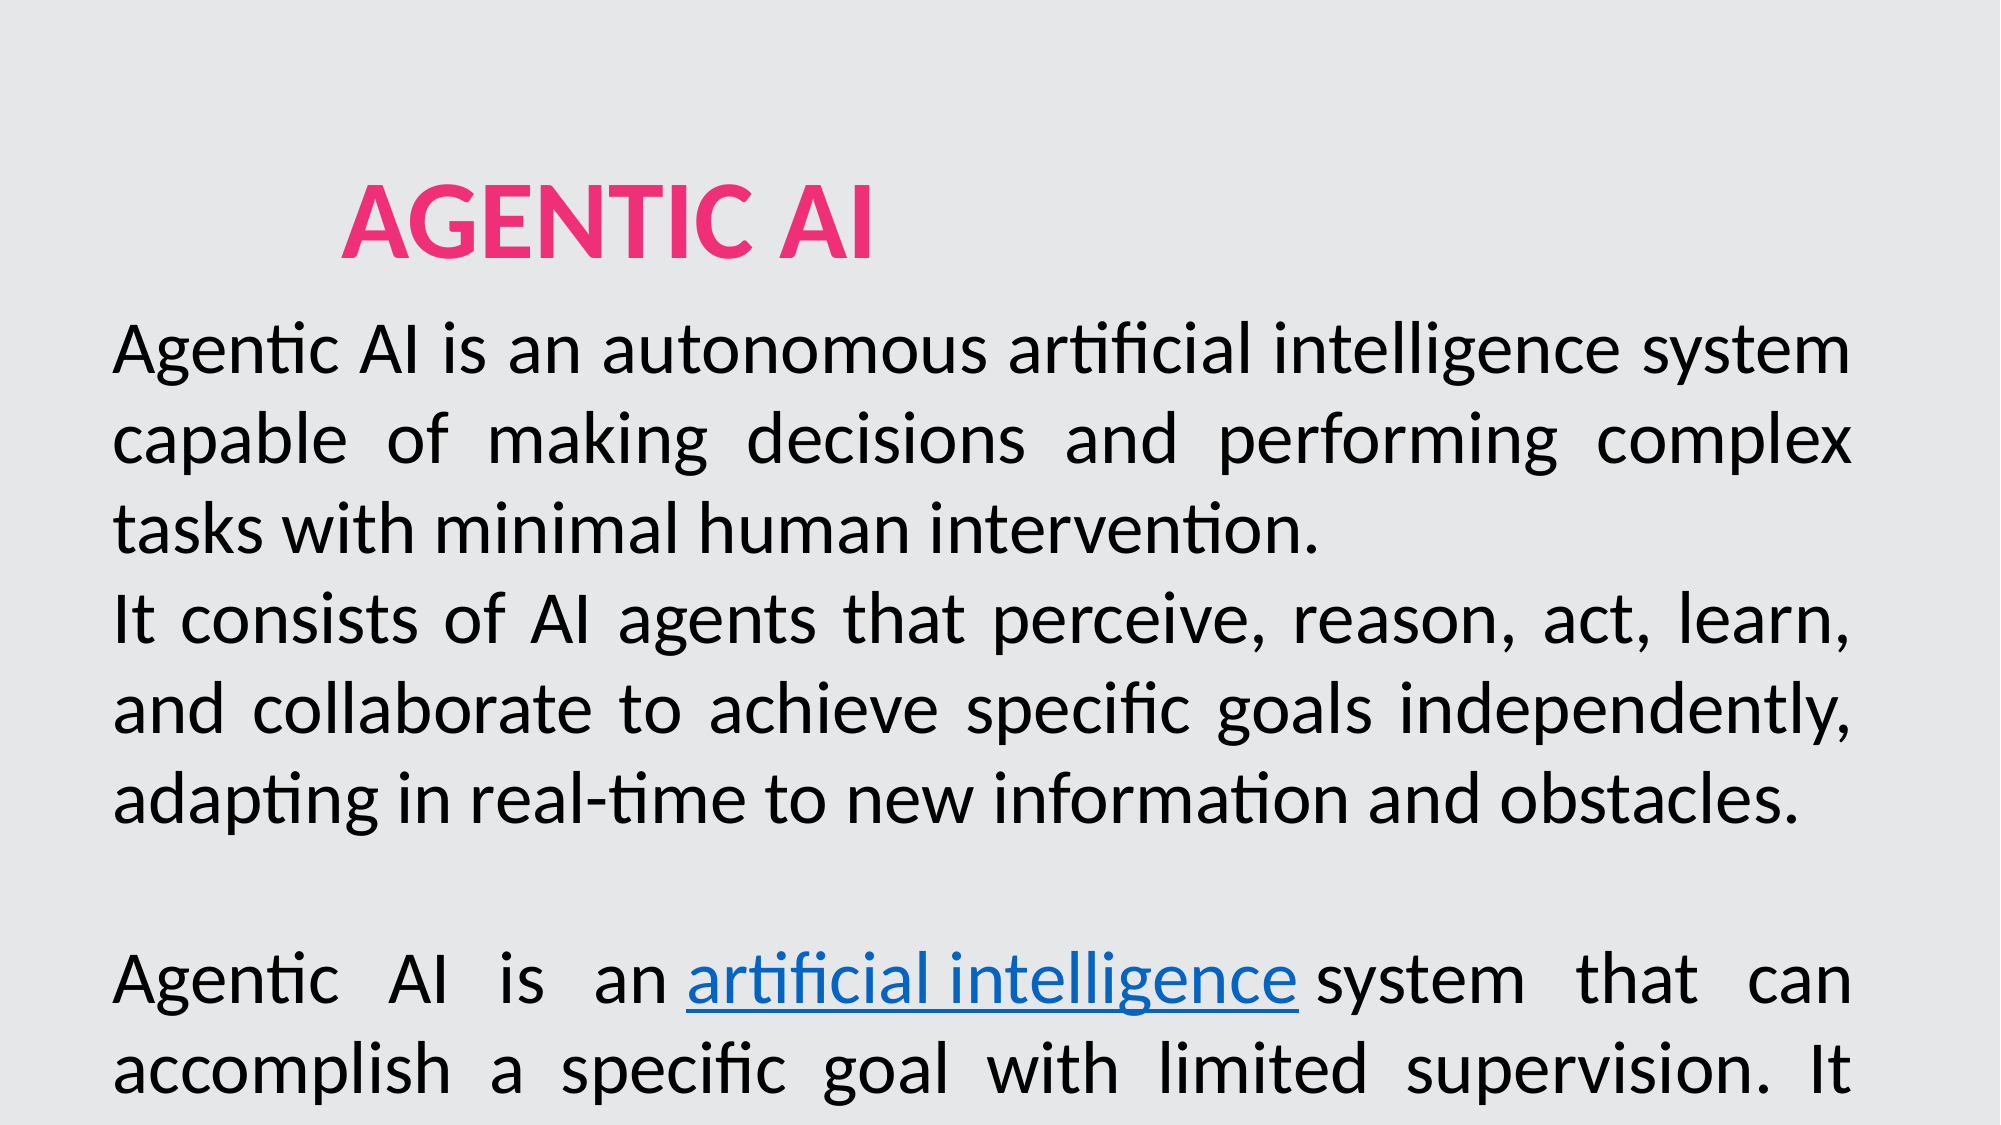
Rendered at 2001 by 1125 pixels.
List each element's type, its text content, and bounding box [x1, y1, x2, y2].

text_box Agentic AI is an autonomous artificial intelligence system capable of making decisions and performing complex tasks with minimal human intervention. It consists of AI agents that perceive, reason, act, learn, and collaborate to achieve specific goals independently, adapting in real-time to new information and obstacles. Agentic AI is an artificial intelligence system that can accomplish a specific goal with limited supervision. It consists of AI agents—machine learning models that mimic human decision-making to solve problems in real time. In a multiagent system, each agent performs a specific subtask required to reach the goal and their efforts are coordinated through AI orchestration. [97, 291, 1870, 1125]
text_box AGENTIC AI [326, 138, 893, 289]
